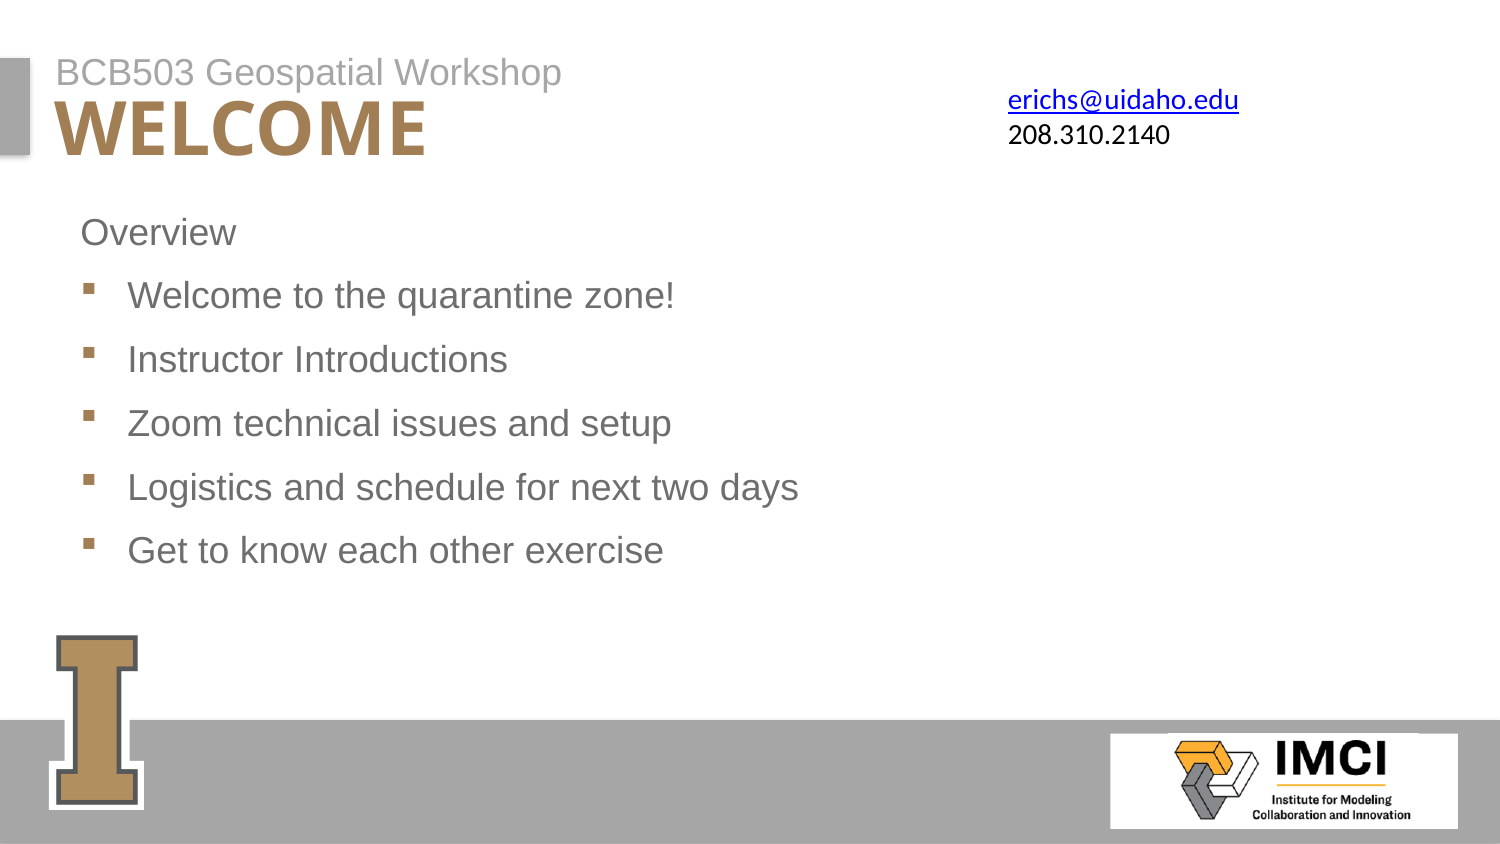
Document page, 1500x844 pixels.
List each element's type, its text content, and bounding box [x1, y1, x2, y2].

list Overview Welcome to the quarantine zone! Instructor Introductions Zoom technical issues and setup Logistics and schedule for next two days Get to know each other exercise [80, 207, 1420, 583]
text_box erichs@uidaho.edu 208.310.2140 [993, 73, 1255, 158]
list BCB503 Geospatial Workshop [55, 48, 601, 94]
text_box WElcome [54, 80, 1405, 175]
picture [1168, 733, 1419, 829]
